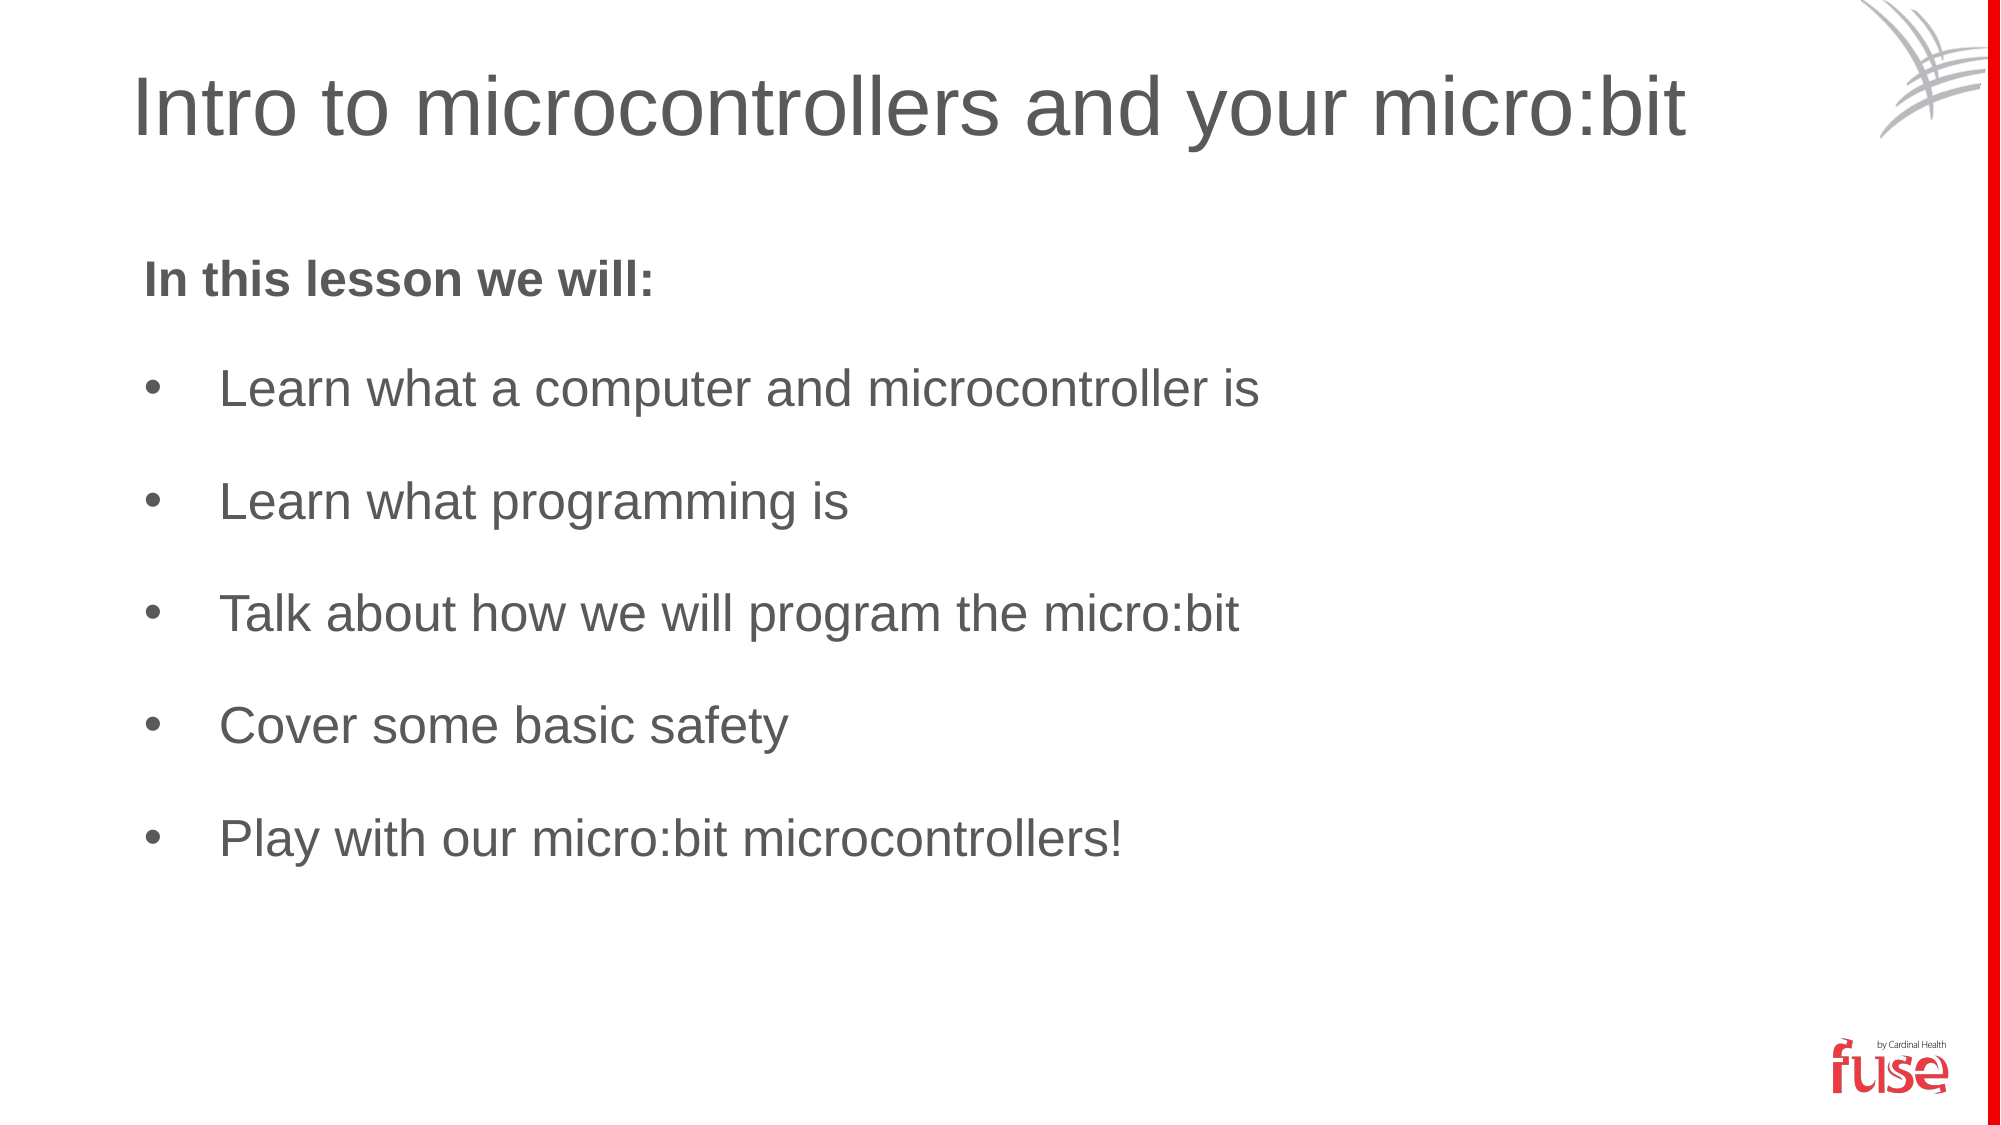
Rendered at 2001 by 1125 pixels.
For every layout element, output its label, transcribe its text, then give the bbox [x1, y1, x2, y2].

text_box Intro to microcontrollers and your micro:bit [117, 44, 1792, 160]
picture [1824, 0, 1988, 161]
text_box In this lesson we will: Learn what a computer and microcontroller is Learn what programming is Talk about how we will program the micro:bit Cover some basic safety Play with our micro:bit microcontrollers! [129, 250, 1806, 998]
picture [1823, 1035, 1951, 1097]
